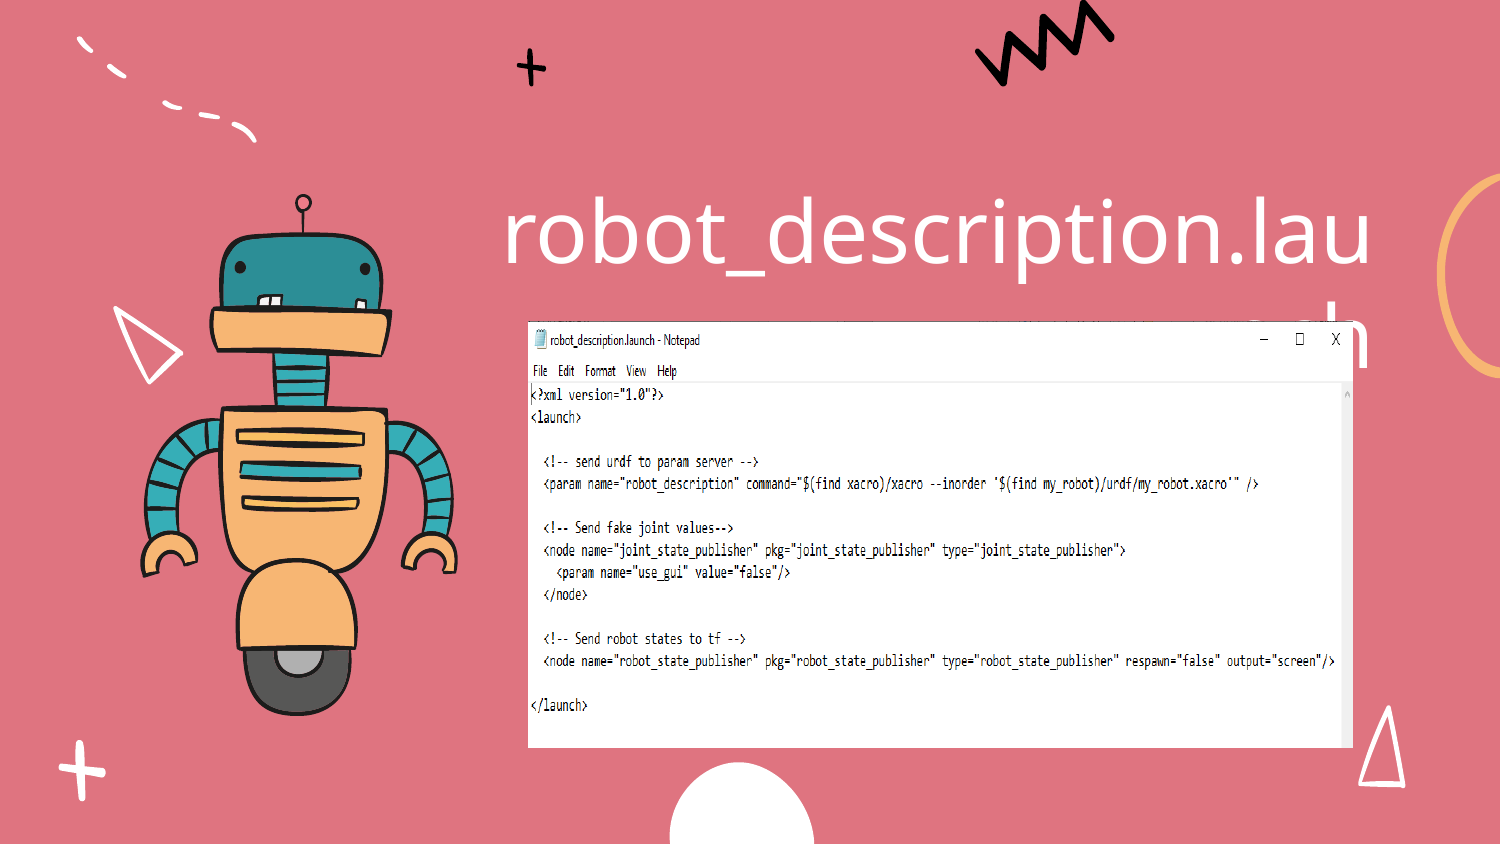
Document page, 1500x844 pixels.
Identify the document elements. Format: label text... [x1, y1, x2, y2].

picture [527, 321, 1353, 749]
title robot_description.launch [454, 161, 1390, 309]
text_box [140, 193, 458, 717]
